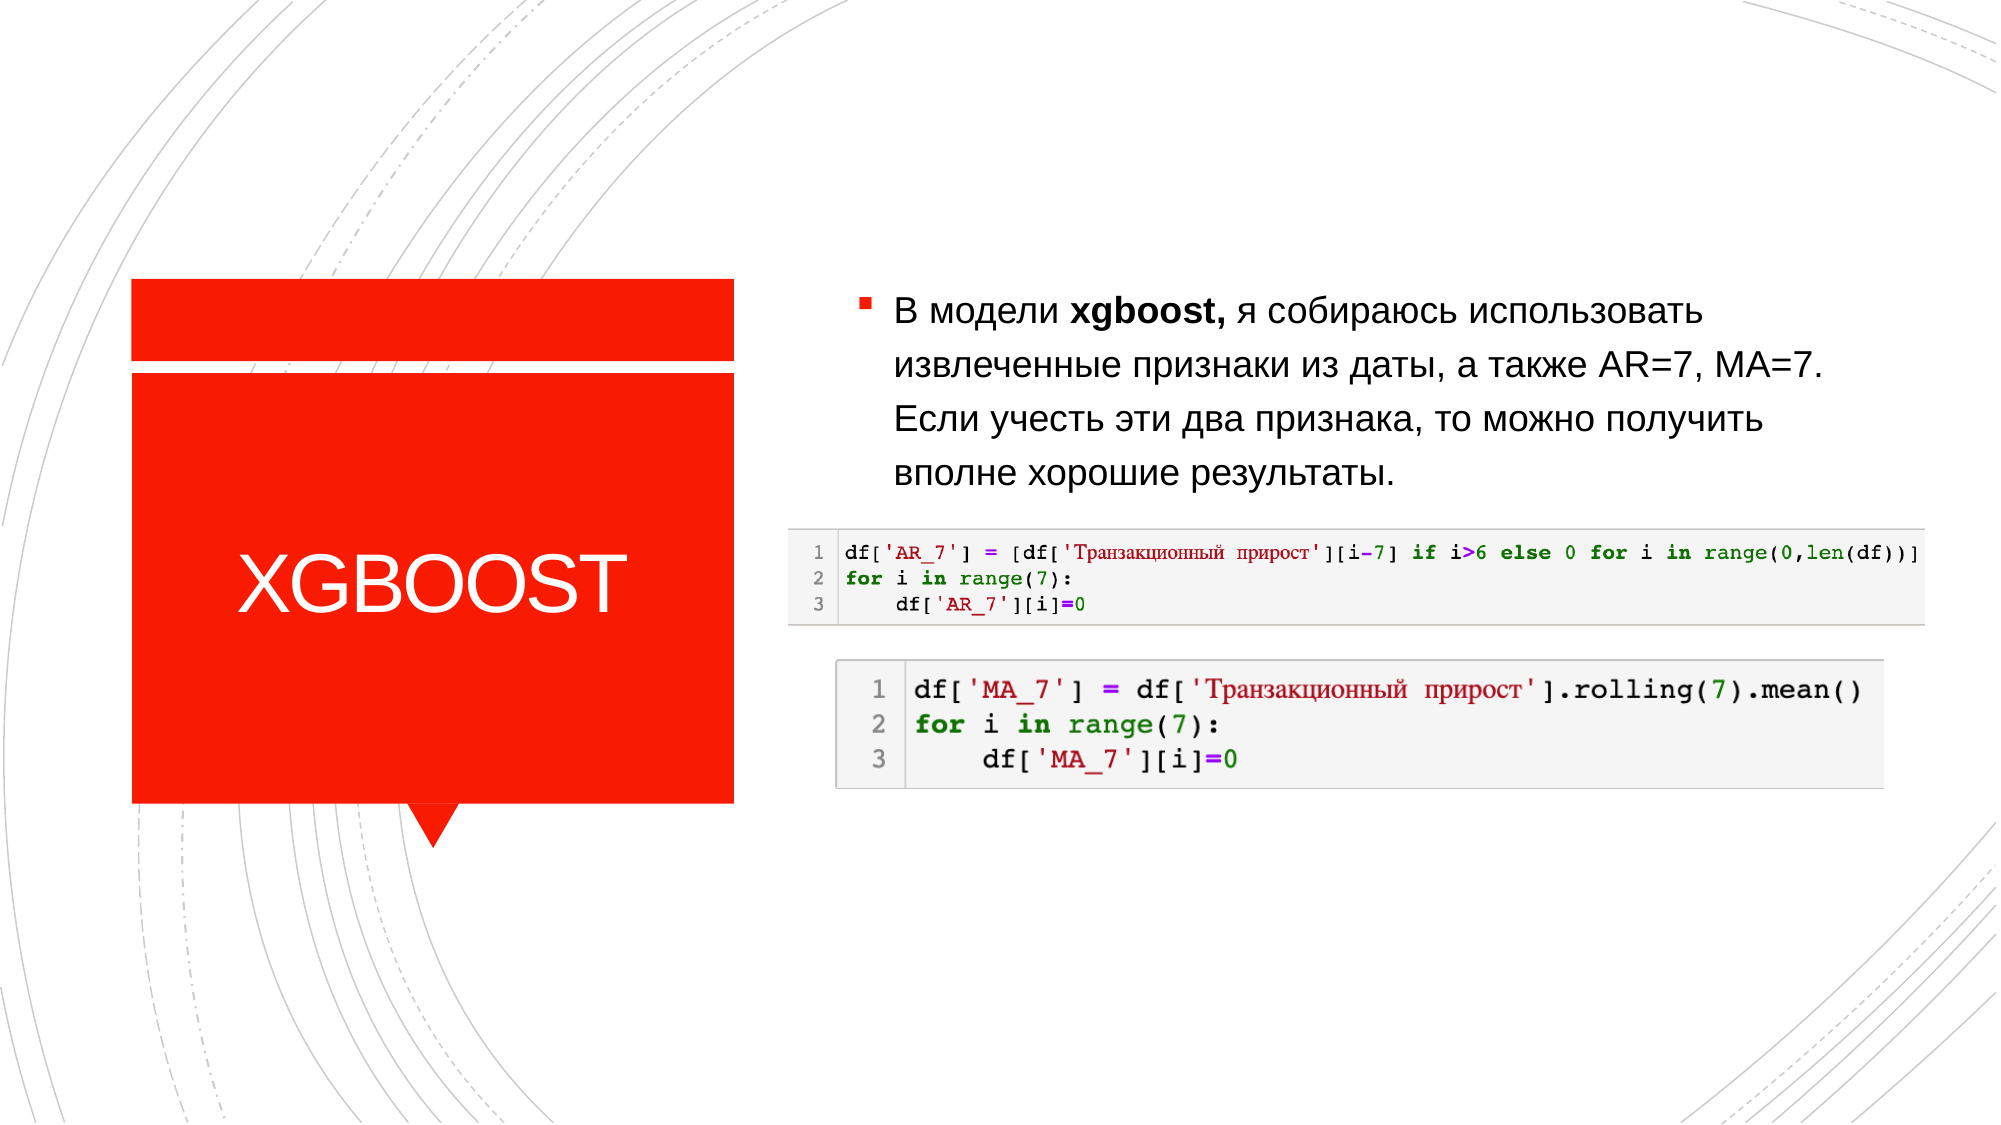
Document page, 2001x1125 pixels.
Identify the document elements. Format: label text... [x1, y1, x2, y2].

picture [829, 657, 1884, 789]
title XGBOOST [145, 385, 720, 789]
list В модели xgboost, я собираюсь использовать извлеченные признаки из даты, а также AR=7, MA=7. Если учесть эти два признака, то можно получить вполне хорошие результаты. [841, 233, 1872, 525]
picture [788, 525, 1925, 626]
